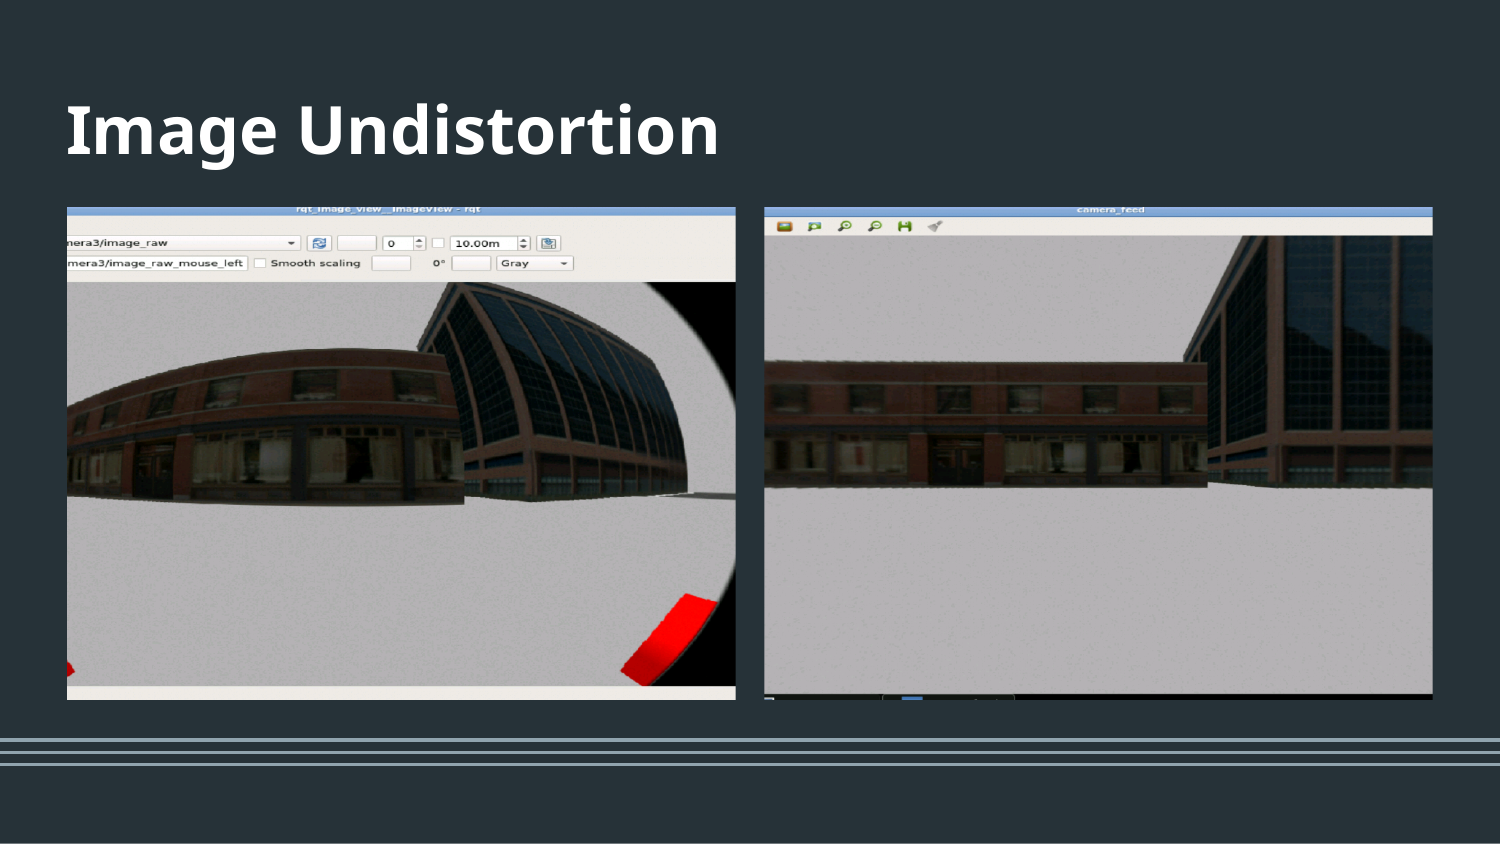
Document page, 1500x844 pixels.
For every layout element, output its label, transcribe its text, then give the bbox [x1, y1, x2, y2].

picture [66, 207, 736, 700]
title Image Undistortion [51, 72, 1449, 167]
picture [763, 207, 1433, 700]
